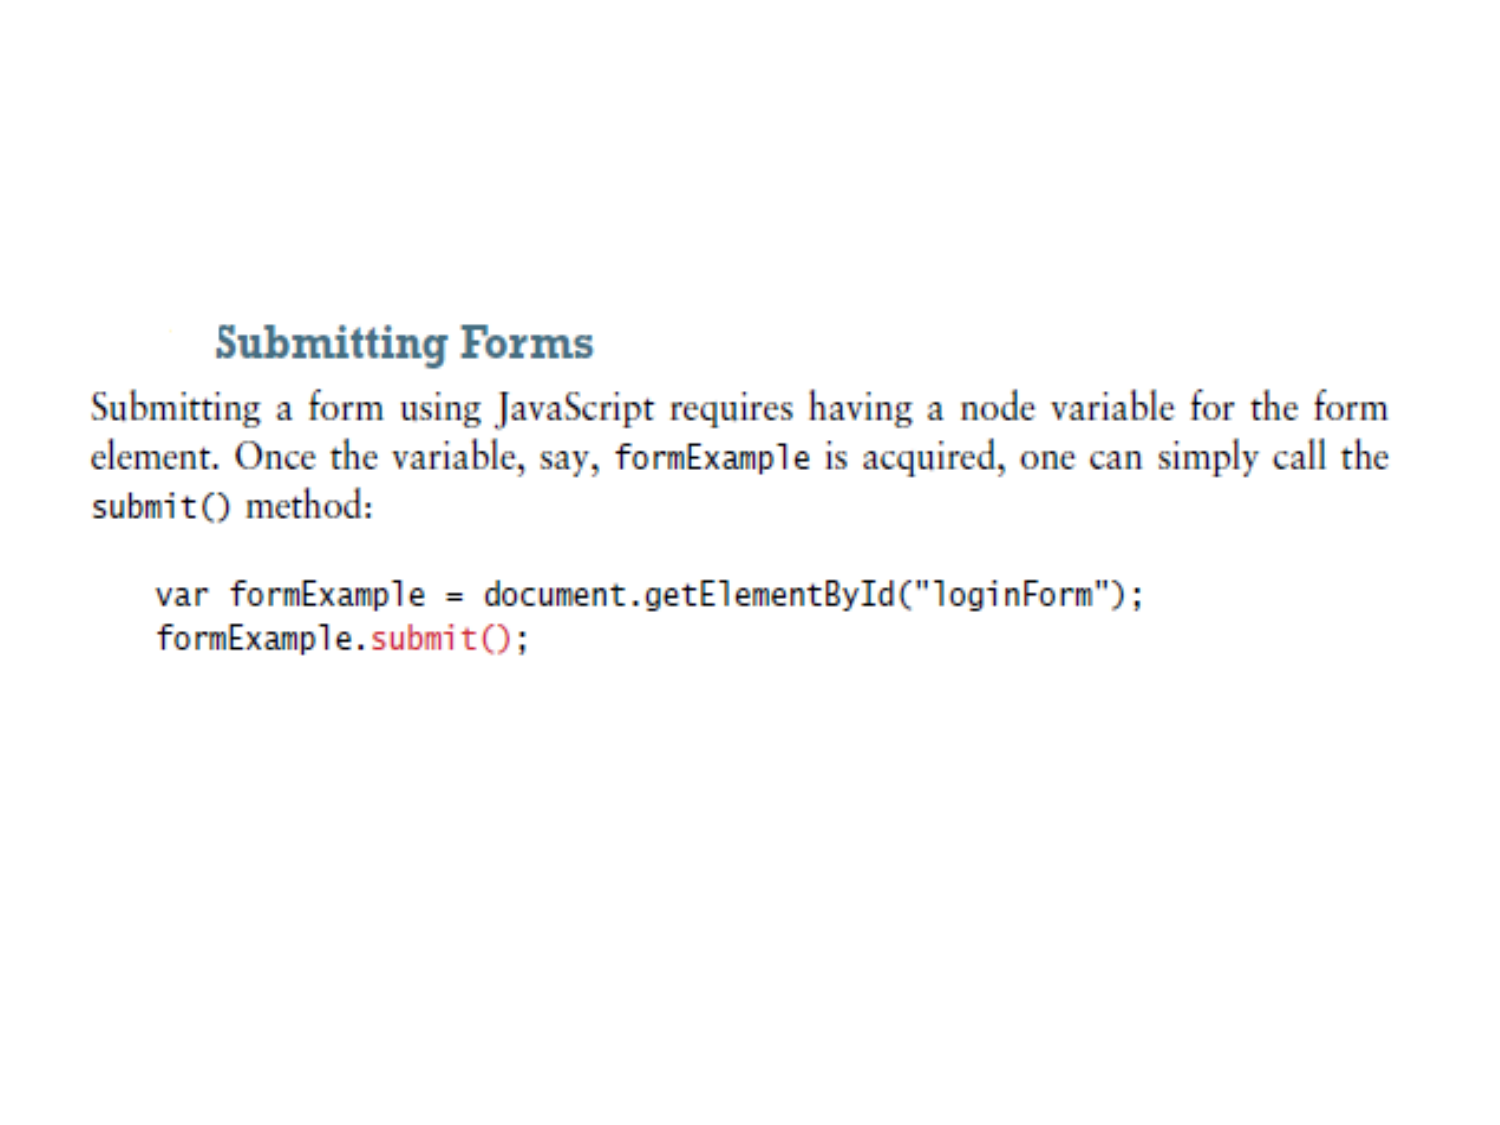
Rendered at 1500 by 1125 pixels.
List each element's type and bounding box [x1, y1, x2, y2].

picture [0, 292, 1444, 698]
